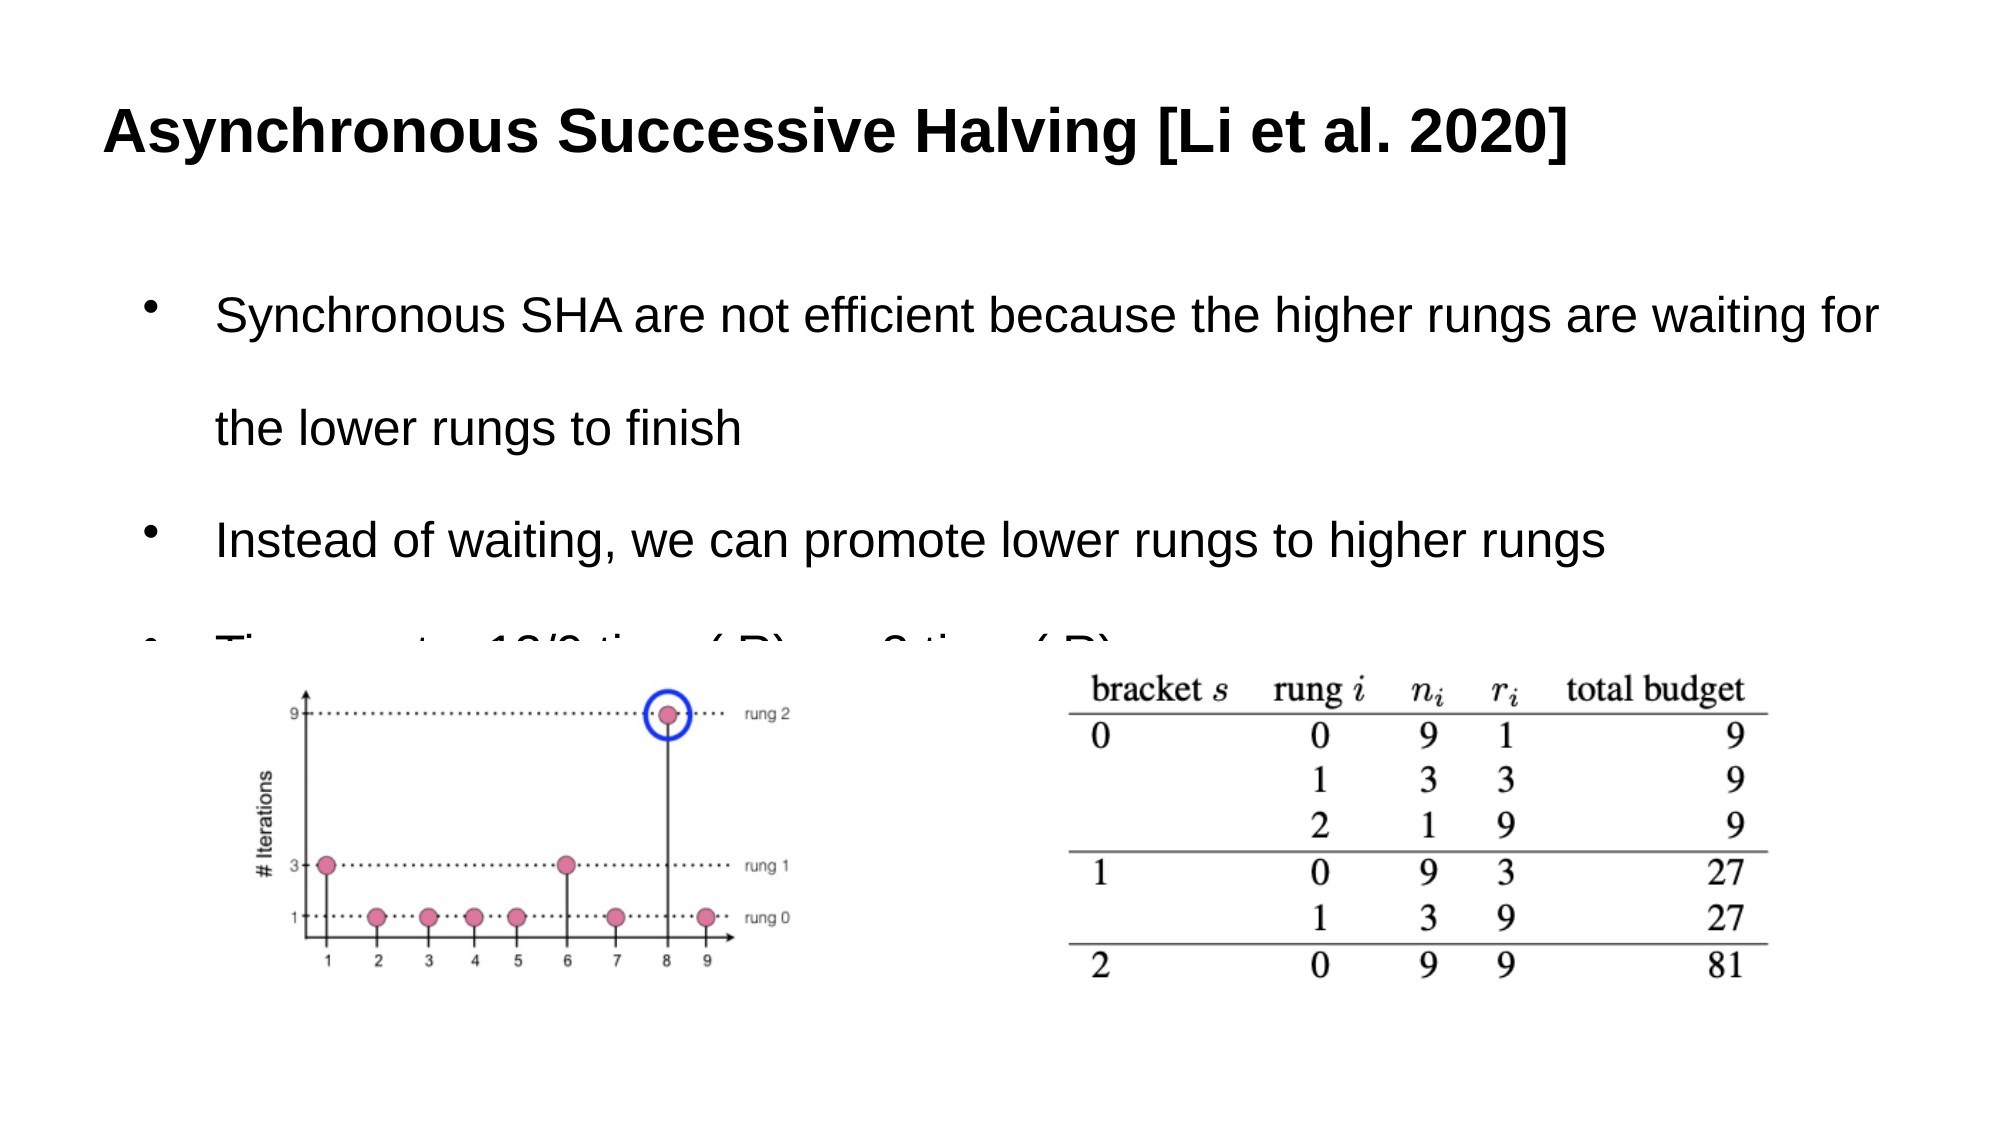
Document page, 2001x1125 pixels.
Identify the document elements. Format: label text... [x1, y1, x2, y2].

title Asynchronous Successive Halving [Li et al. 2020] [94, 82, 1827, 192]
list Synchronous SHA are not efficient because the higher rungs are waiting for the lower rungs to finish Instead of waiting, we can promote lower rungs to higher rungs Time cost = 13/9 time ( R) vs. 3 time ( R) [134, 222, 1947, 1043]
picture [107, 641, 1883, 986]
